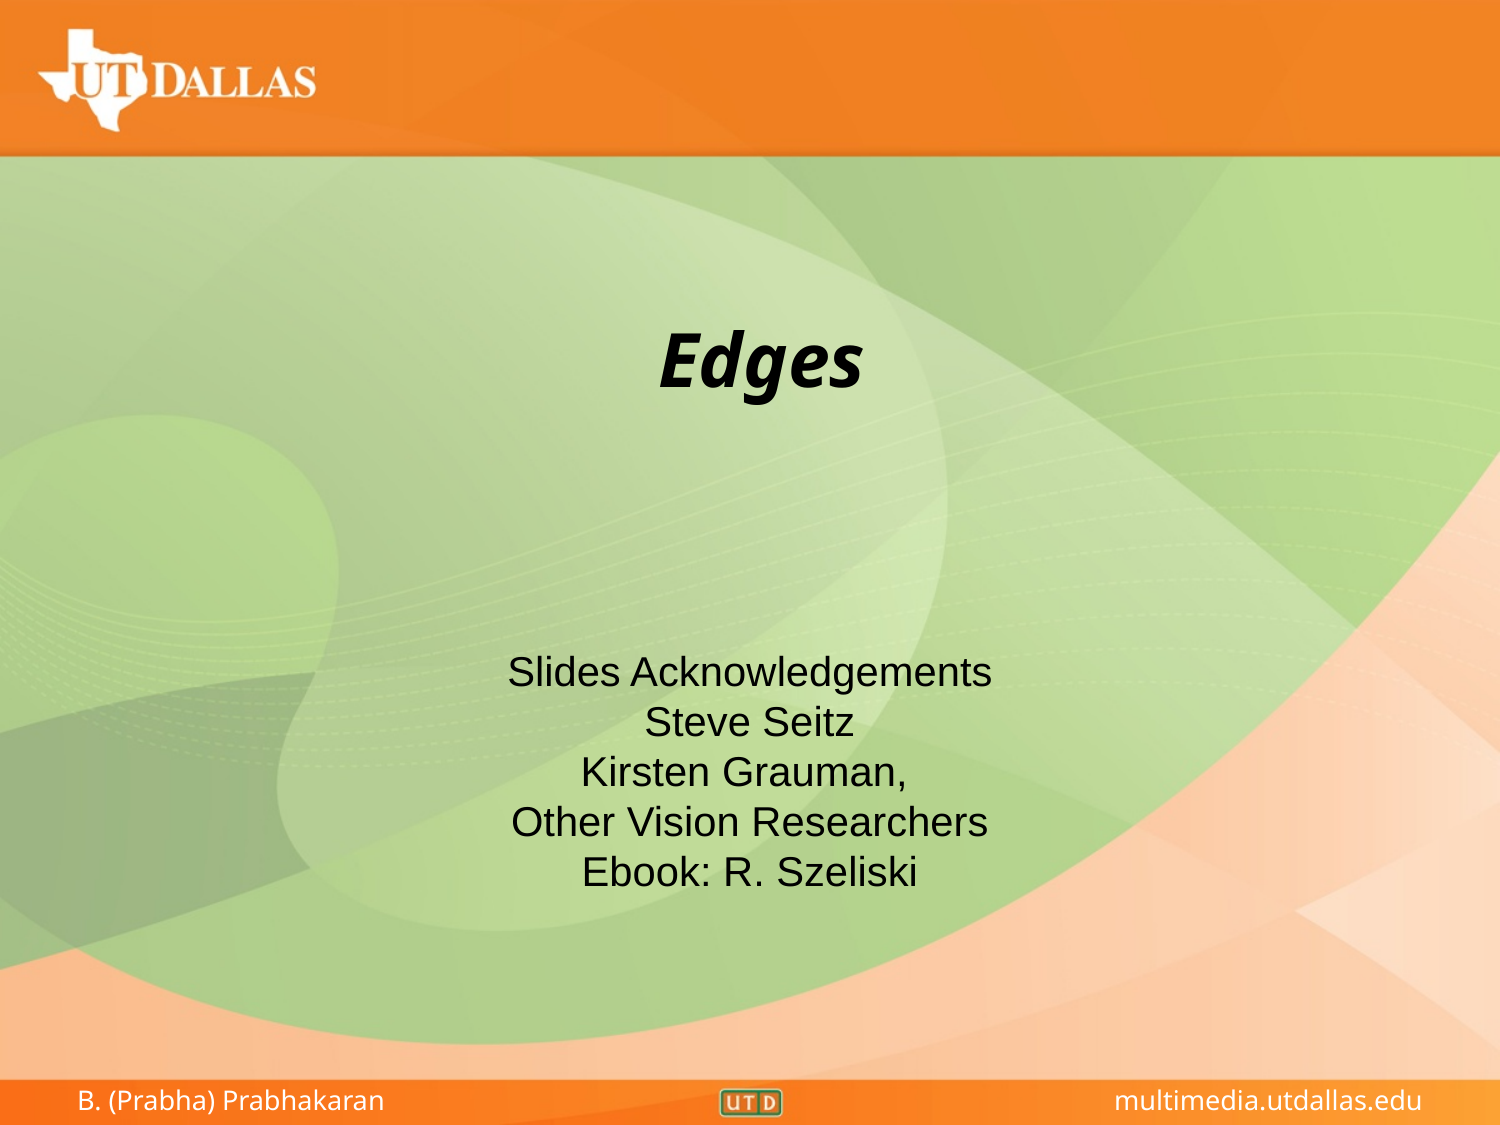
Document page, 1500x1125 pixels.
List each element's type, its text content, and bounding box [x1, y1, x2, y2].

subtitle Slides Acknowledgements Steve Seitz Kirsten Grauman, Other Vision Researchers Ebook: R. Szeliski [225, 637, 1275, 925]
picture [0, 0, 1500, 1125]
title Edges [112, 230, 1388, 472]
